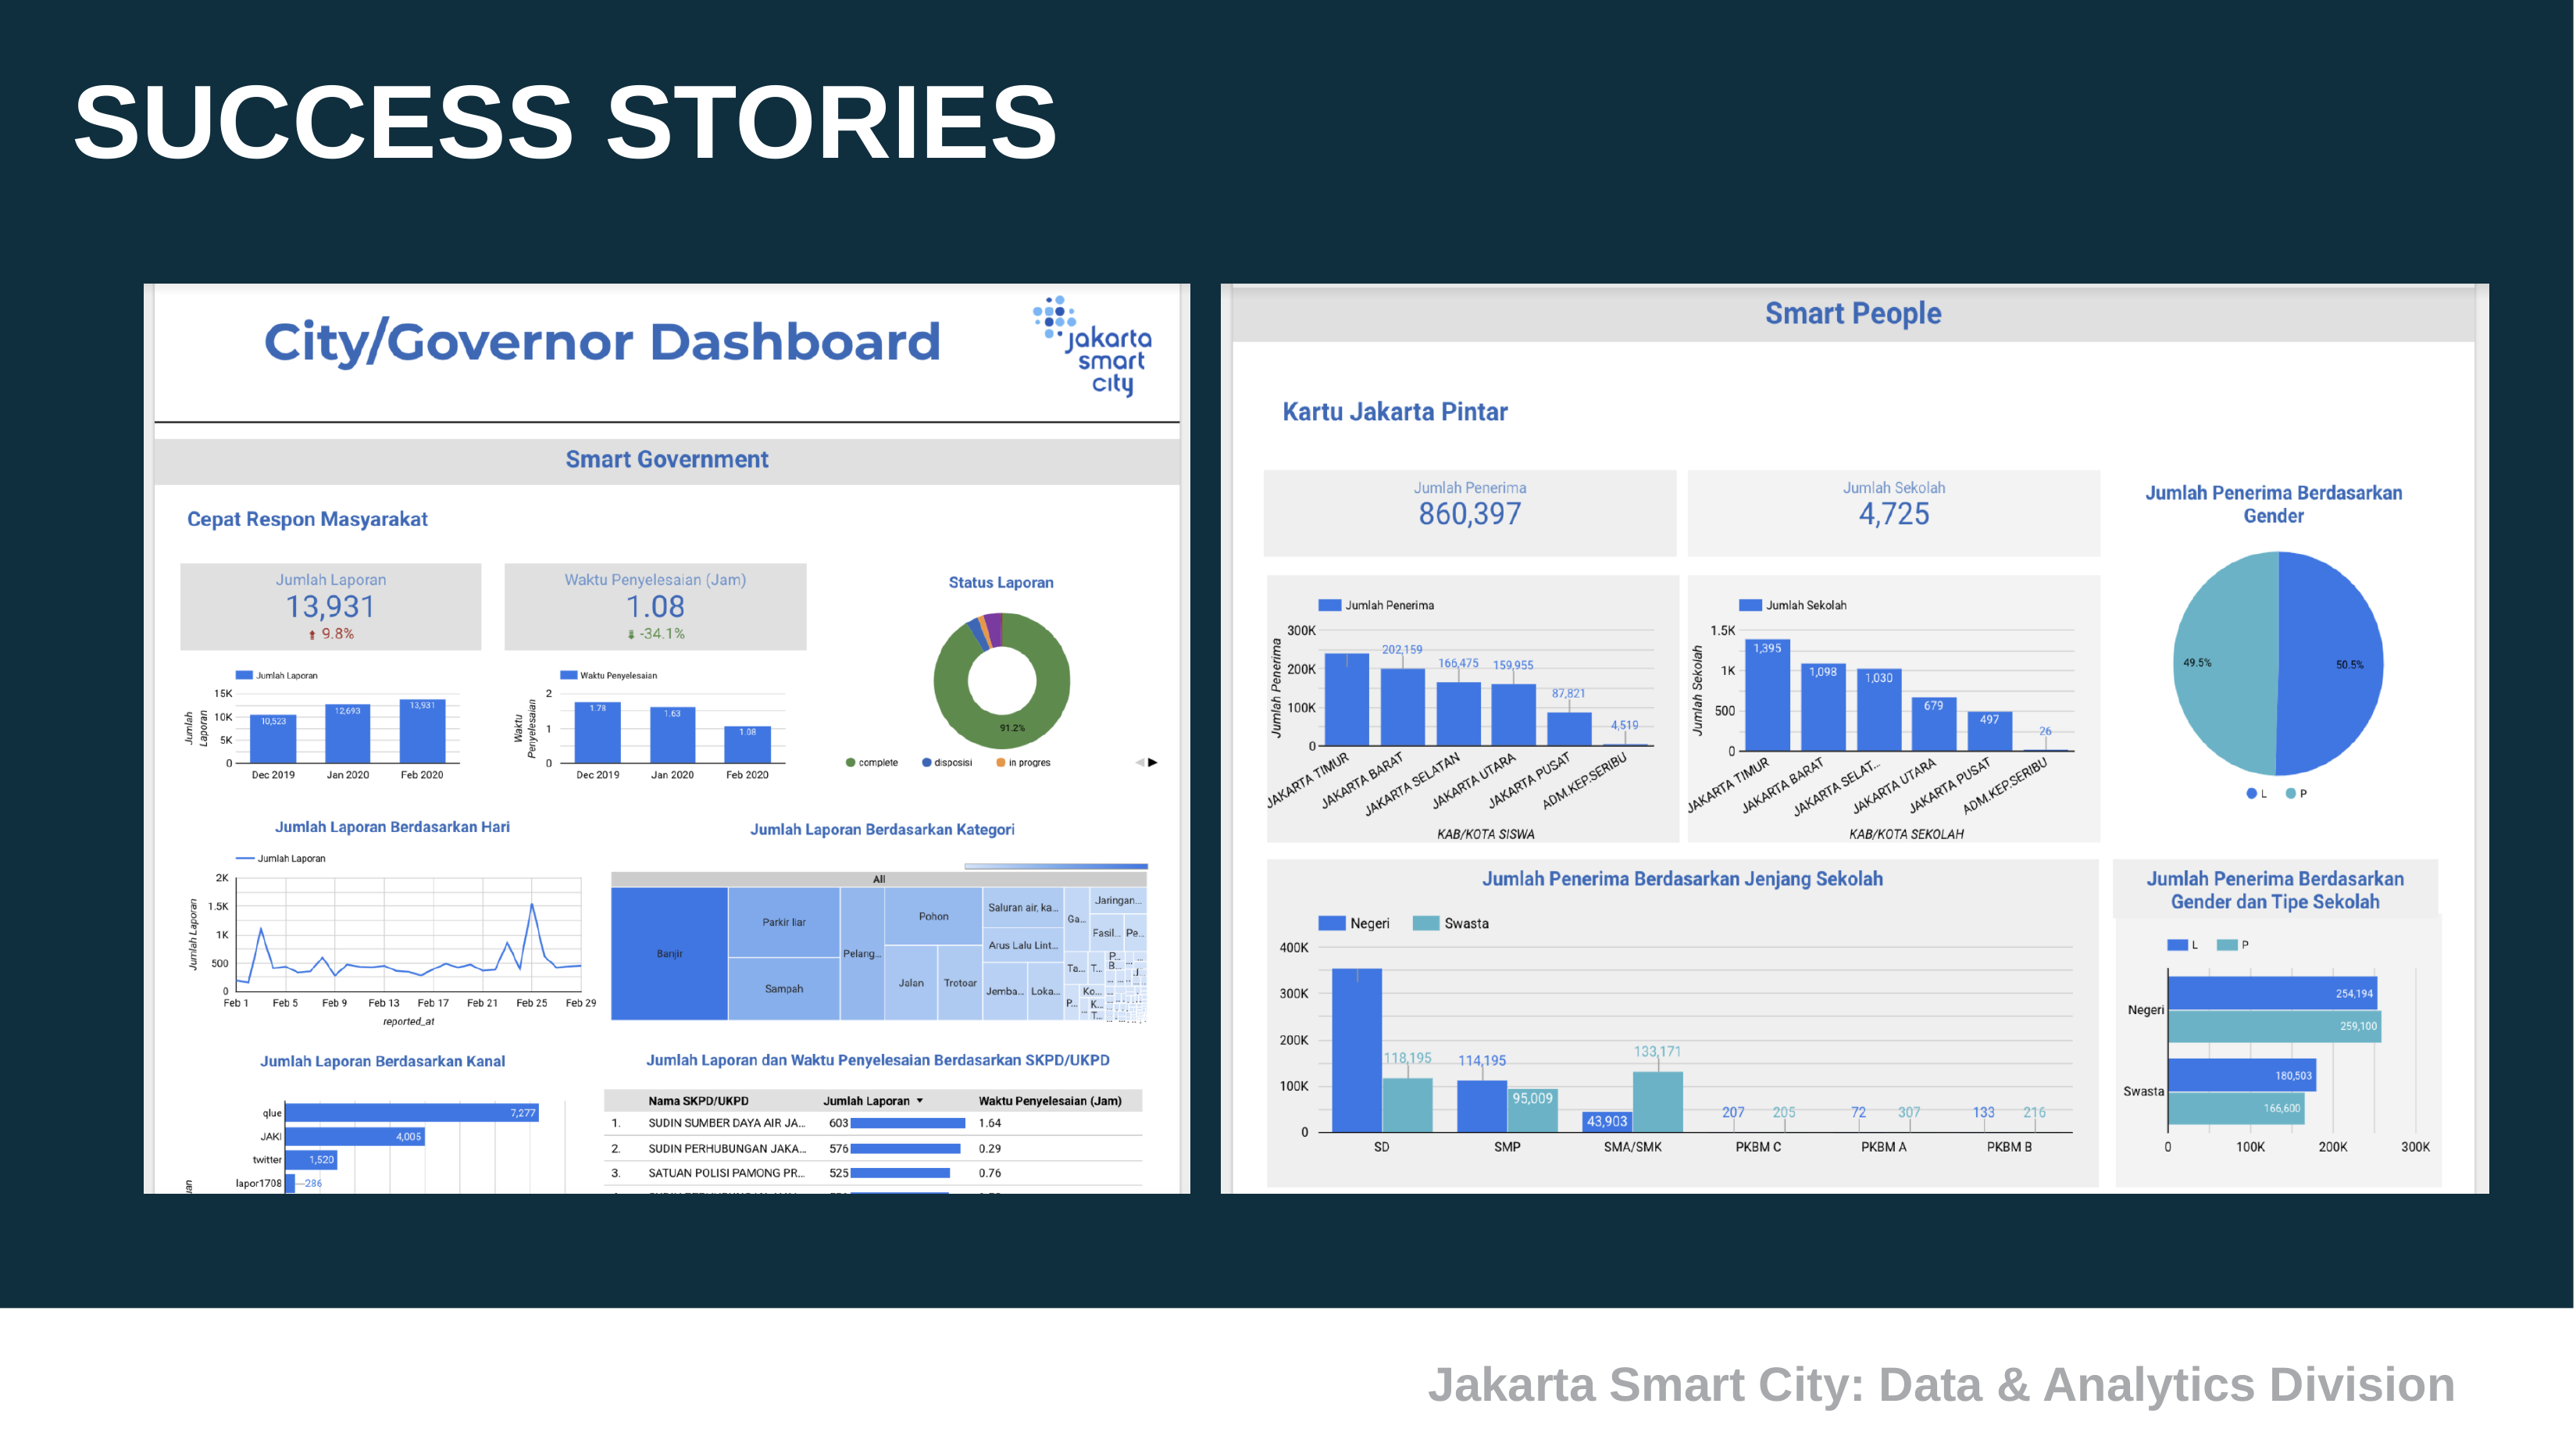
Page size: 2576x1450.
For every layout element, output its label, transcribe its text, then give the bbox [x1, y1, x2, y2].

picture [1221, 283, 2489, 1195]
title SUCCESS STORIES [73, 54, 1262, 202]
picture [143, 283, 1191, 1195]
footer Jakarta Smart City: Data & Analytics Division [1426, 1348, 2576, 1450]
